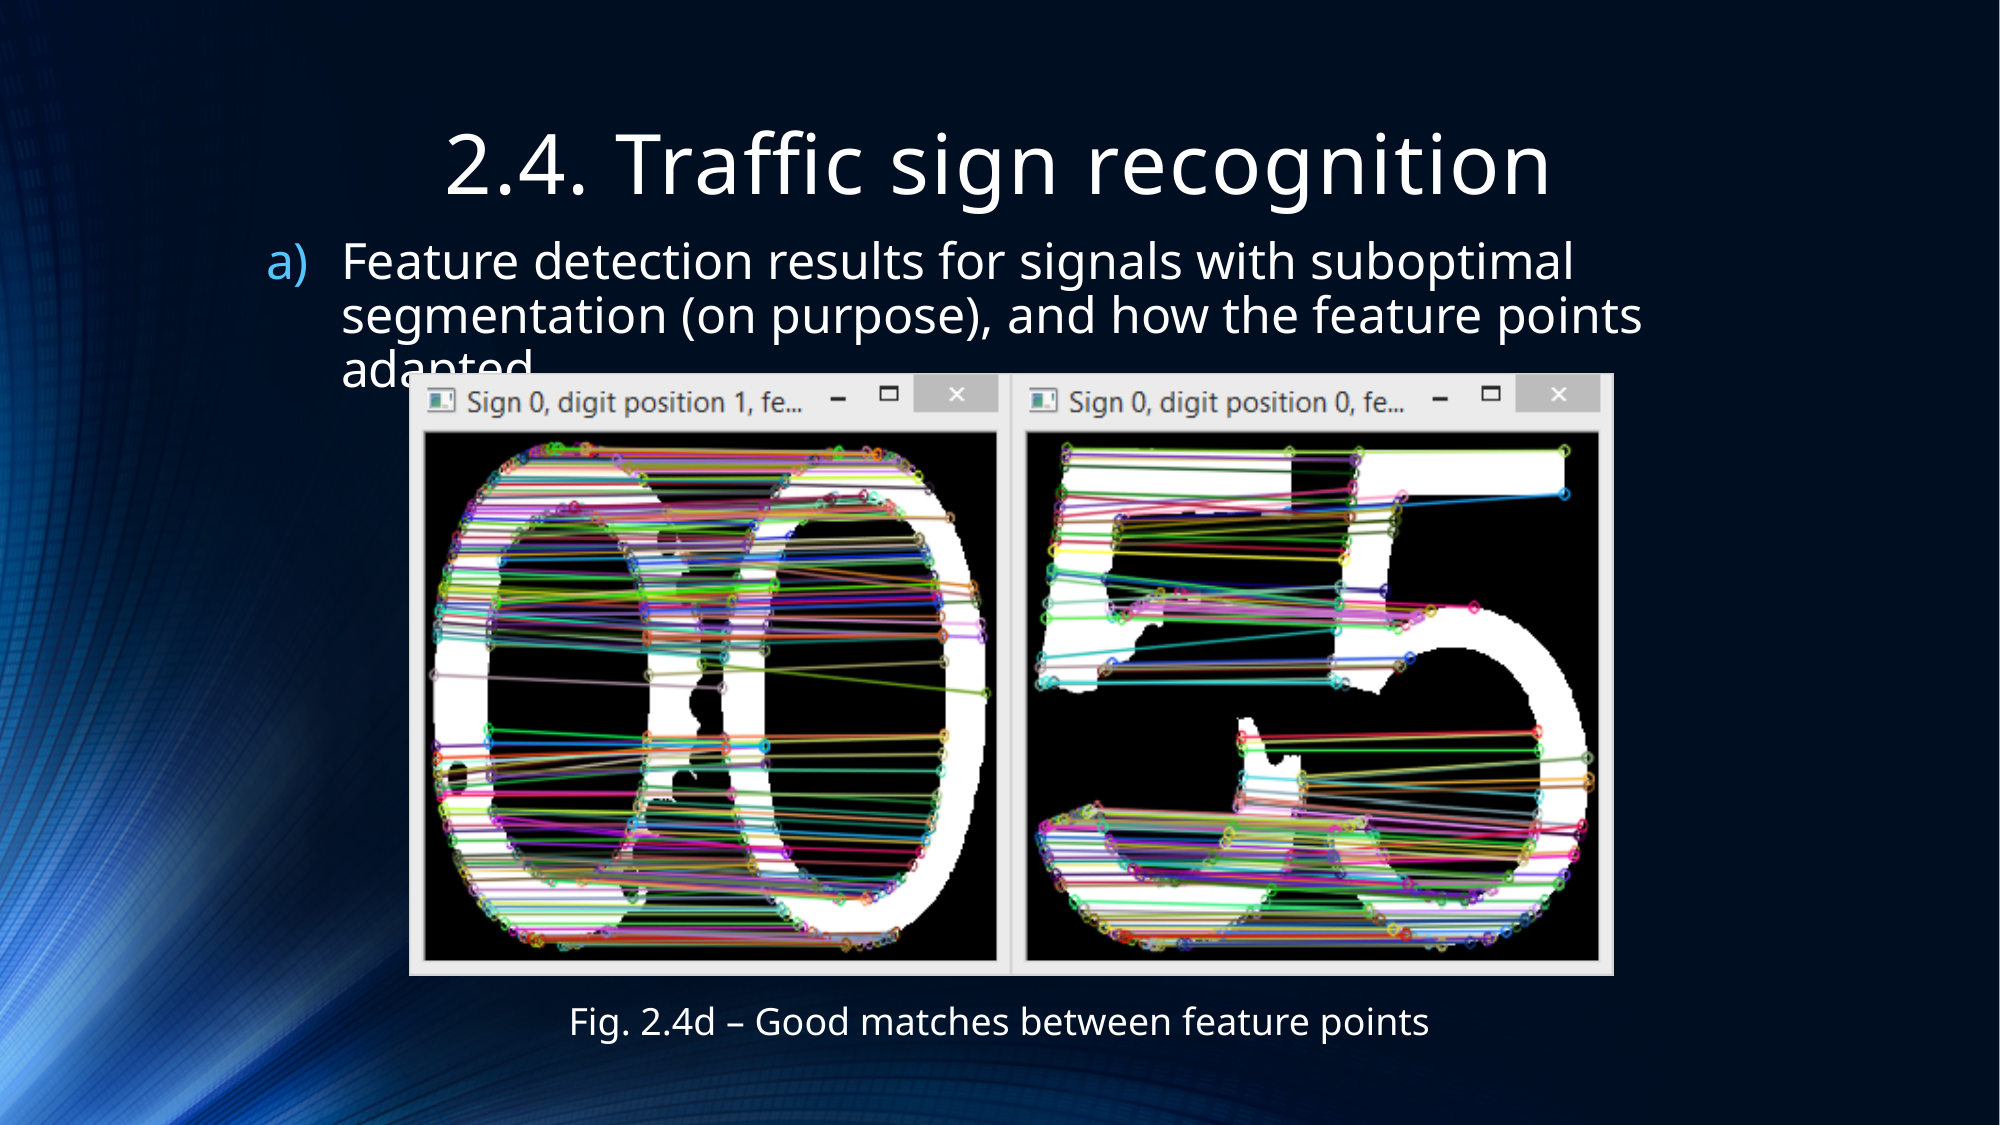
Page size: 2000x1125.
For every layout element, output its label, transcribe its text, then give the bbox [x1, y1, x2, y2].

picture [0, 0, 2000, 1125]
title 2.4. Traffic sign recognition [249, 62, 1750, 220]
text_box Feature detection results for signals with suboptimal segmentation (on purpose), and how the feature points adapted [251, 229, 1750, 409]
text_box Fig. 2.4d – Good matches between feature points [553, 996, 1446, 1052]
